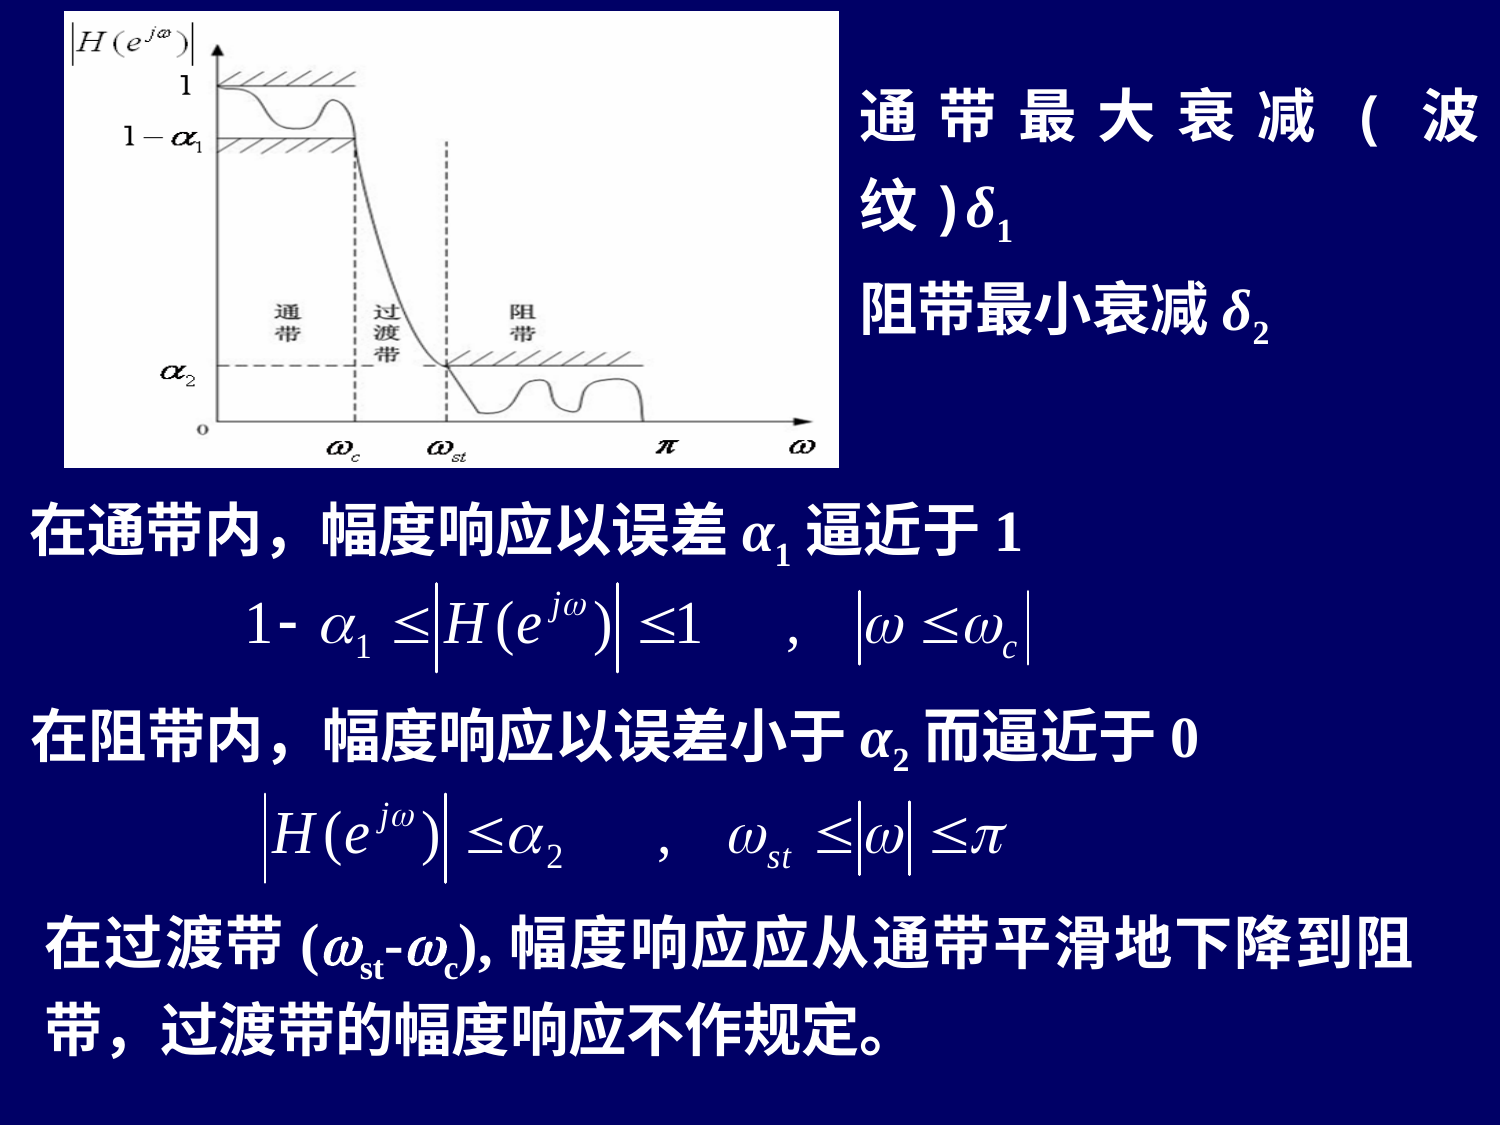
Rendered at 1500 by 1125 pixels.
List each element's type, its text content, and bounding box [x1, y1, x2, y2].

text_box 在阻带内，幅度响应以误差小于α2而逼近于0 [16, 691, 1250, 786]
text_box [242, 571, 1038, 680]
text_box 通带最大衰减(波纹)δ1 阻带最小衰减δ2 [844, 54, 1495, 359]
text_box 在过渡带(wst-wc),幅度响应应从通带平滑地下降到阻带，过渡带的幅度响应不作规定。 [29, 890, 1430, 1071]
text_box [253, 782, 1016, 891]
picture [64, 11, 839, 468]
text_box 在通带内，幅度响应以误差α1逼近于1 [14, 485, 1074, 581]
